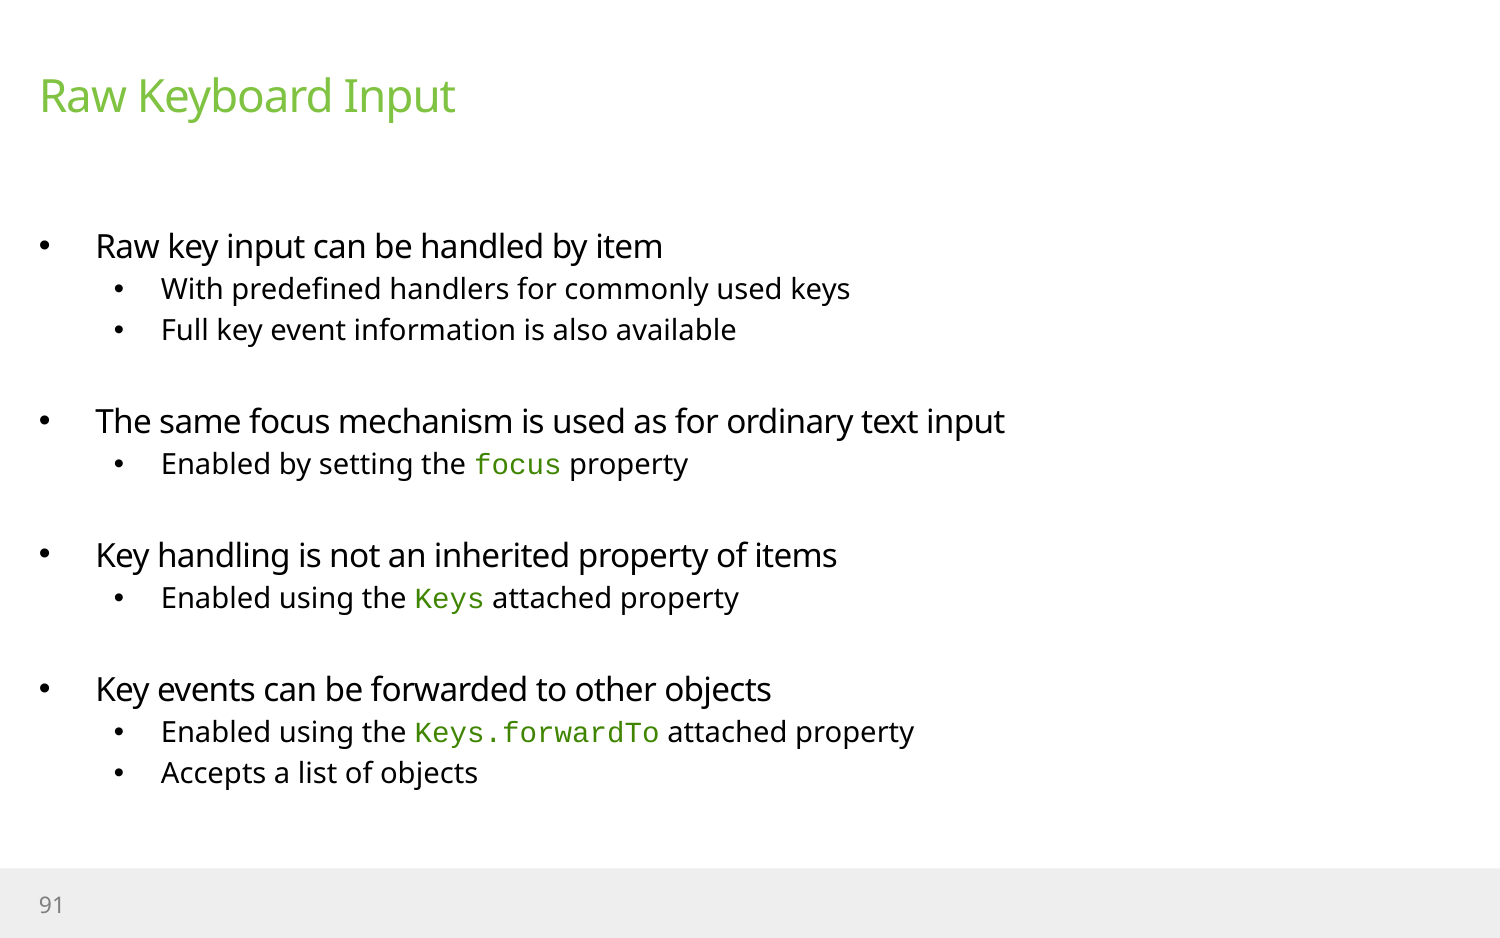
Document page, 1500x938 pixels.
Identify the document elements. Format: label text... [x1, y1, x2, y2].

list Raw key input can be handled by item With predefined handlers for commonly used keys Full key event information is also available The same focus mechanism is used as for ordinary text input Enabled by setting the focus property Key handling is not an inherited property of items Enabled using the Keys attached property Key events can be forwarded to other objects Enabled using the Keys.forwardTo attached property Accepts a list of objects [39, 224, 1471, 846]
slide_number 91 [39, 892, 410, 921]
title Raw Keyboard Input [39, 66, 1052, 195]
